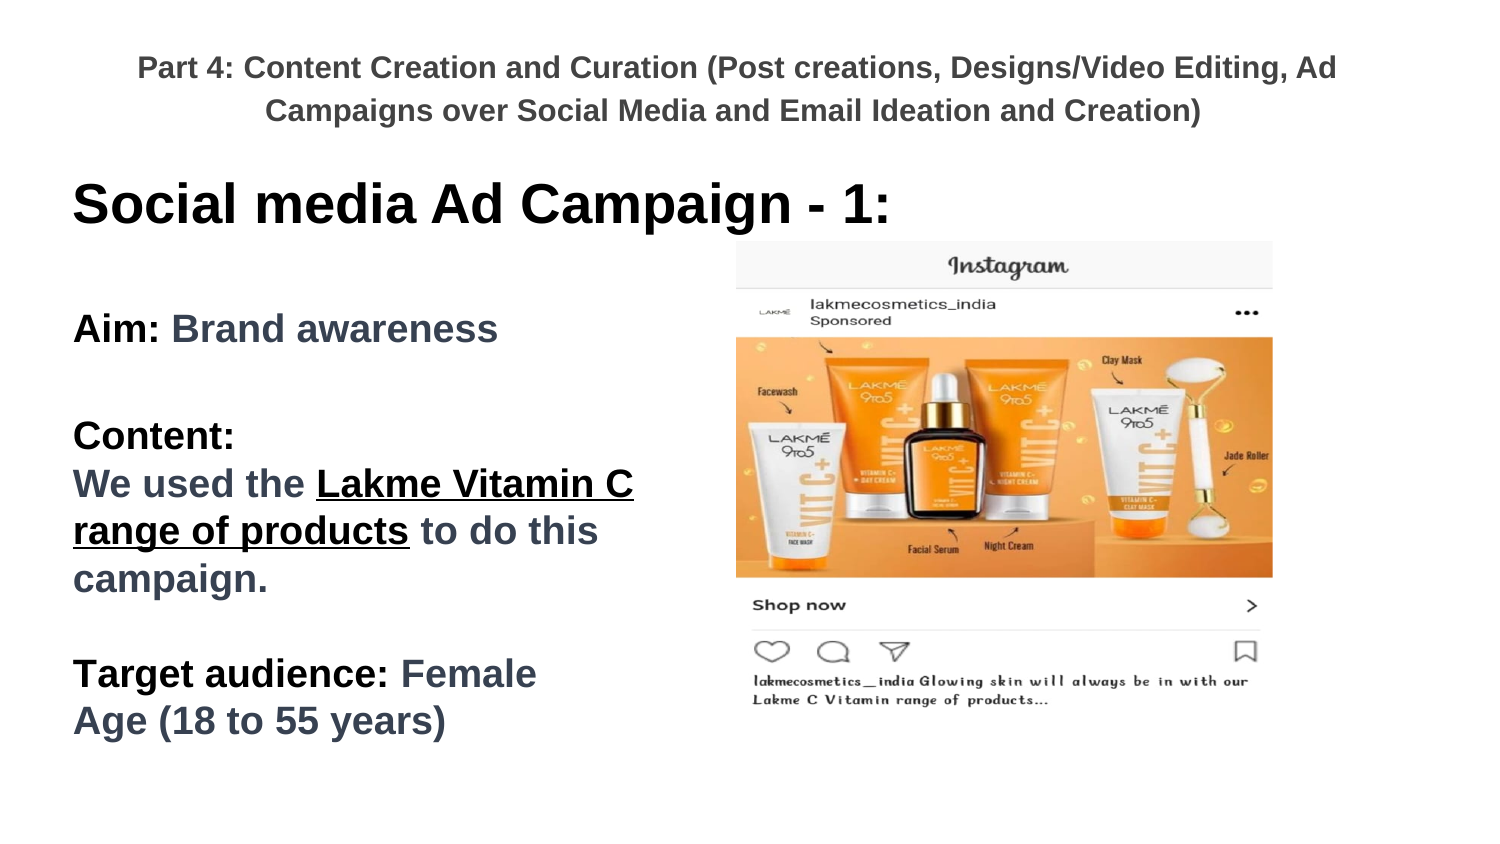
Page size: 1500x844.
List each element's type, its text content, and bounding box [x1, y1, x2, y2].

picture [735, 240, 1273, 727]
text_box Part 4: Content Creation and Curation (Post creations, Designs/Video Editing, Ad Campaigns over Social Media and Email Ideation and Creation) Social media Ad Campaign - 1: Aim: Brand awareness Content: We used the Lakme Vitamin C range of products to do this campaign. Target audience: Female Age (18 to 55 years) [57, 26, 1419, 808]
